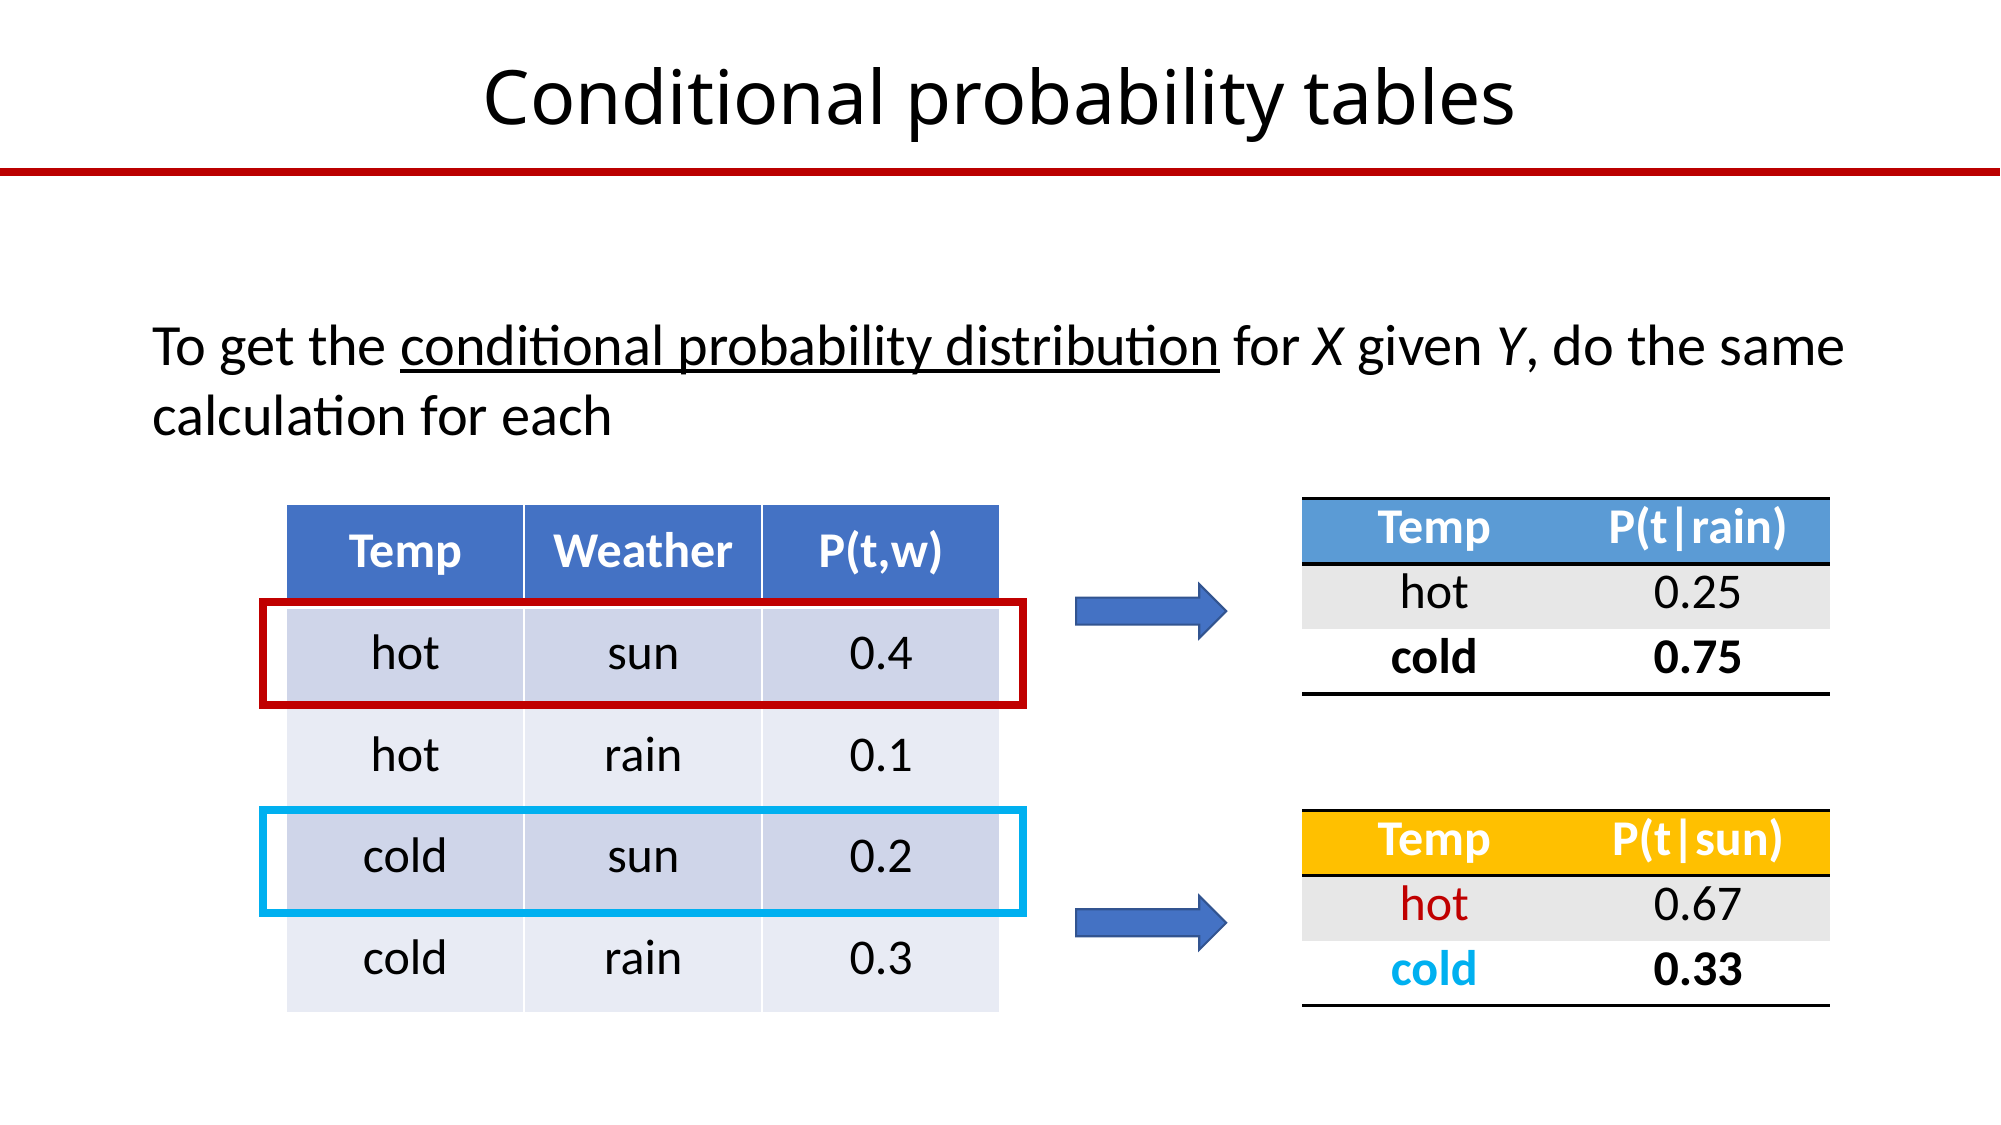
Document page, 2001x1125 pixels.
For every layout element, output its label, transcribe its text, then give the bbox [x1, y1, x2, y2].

table_cell rain [525, 709, 761, 809]
table_cell cold [1302, 629, 1566, 692]
text_box [1075, 893, 1228, 953]
table_cell 0.1 [763, 709, 999, 809]
table_header Temp [287, 505, 523, 601]
table_cell 0.3 [763, 914, 999, 1012]
table_cell 0.25 [1566, 566, 1830, 629]
table_header Temp [1302, 500, 1566, 562]
table_cell hot [1302, 566, 1566, 629]
table_header P(t|sun) [1566, 812, 1830, 874]
table_cell hot [1302, 877, 1566, 941]
table_cell rain [525, 914, 761, 1012]
table_header Temp [1302, 812, 1566, 874]
table_cell hot [287, 709, 523, 809]
table_header Weather [525, 505, 761, 601]
table_cell cold [287, 914, 523, 1012]
title Conditional probability tables [137, 50, 1863, 150]
table_cell 0.75 [1566, 629, 1830, 692]
table_header P(t,w) [763, 505, 999, 601]
table_header P(t|rain) [1566, 500, 1830, 562]
text_box [262, 809, 1024, 914]
text_box [262, 601, 1024, 706]
text_box [1075, 581, 1228, 641]
table_cell 0.67 [1566, 877, 1830, 941]
table_cell 0.33 [1566, 941, 1830, 1004]
table_cell cold [1302, 941, 1566, 1004]
